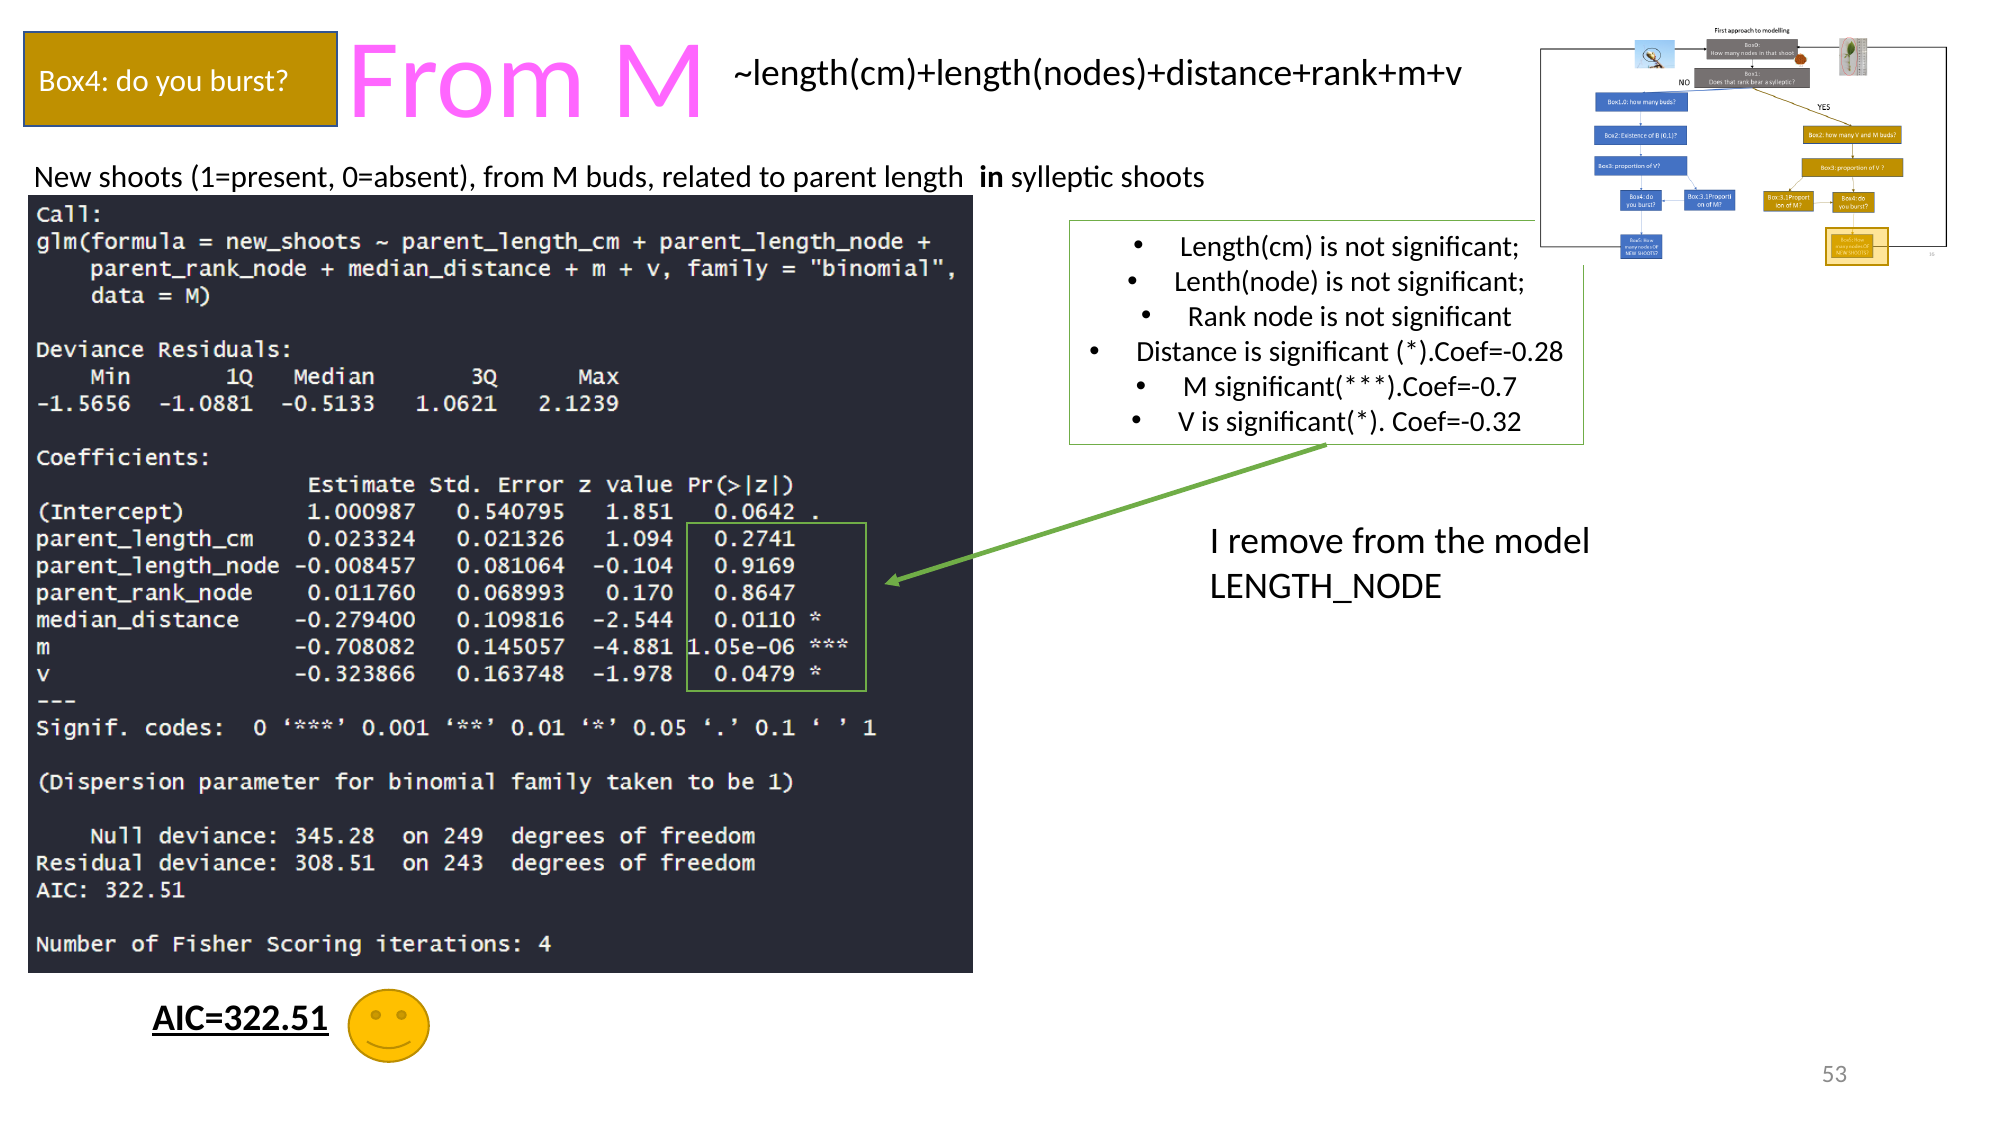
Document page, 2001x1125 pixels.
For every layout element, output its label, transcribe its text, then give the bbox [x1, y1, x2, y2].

picture [27, 195, 973, 973]
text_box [884, 447, 1327, 585]
text_box ~length(cm)+length(nodes)+distance+rank+m+v [719, 40, 1535, 101]
slide_number 53 [1412, 1042, 1863, 1103]
text_box AIC=322.51 [137, 985, 429, 1046]
text_box From M [332, 0, 723, 148]
text_box [347, 988, 430, 1063]
text_box Length(cm) is not significant; Lenth(node) is not significant; Rank node is not significant Distance is significant (*).Coef=-0.28 M significant(***).Coef=-0.7 V is significant(*). Coef=-0.32 [1069, 220, 1584, 445]
text_box I remove from the model LENGTH_NODE [1195, 508, 1697, 614]
picture [1535, 22, 1967, 265]
text_box Box4: do you burst? [23, 31, 332, 127]
text_box New shoots (1=present, 0=absent), from M buds, related to parent length in sylleptic shoots [18, 148, 1327, 201]
